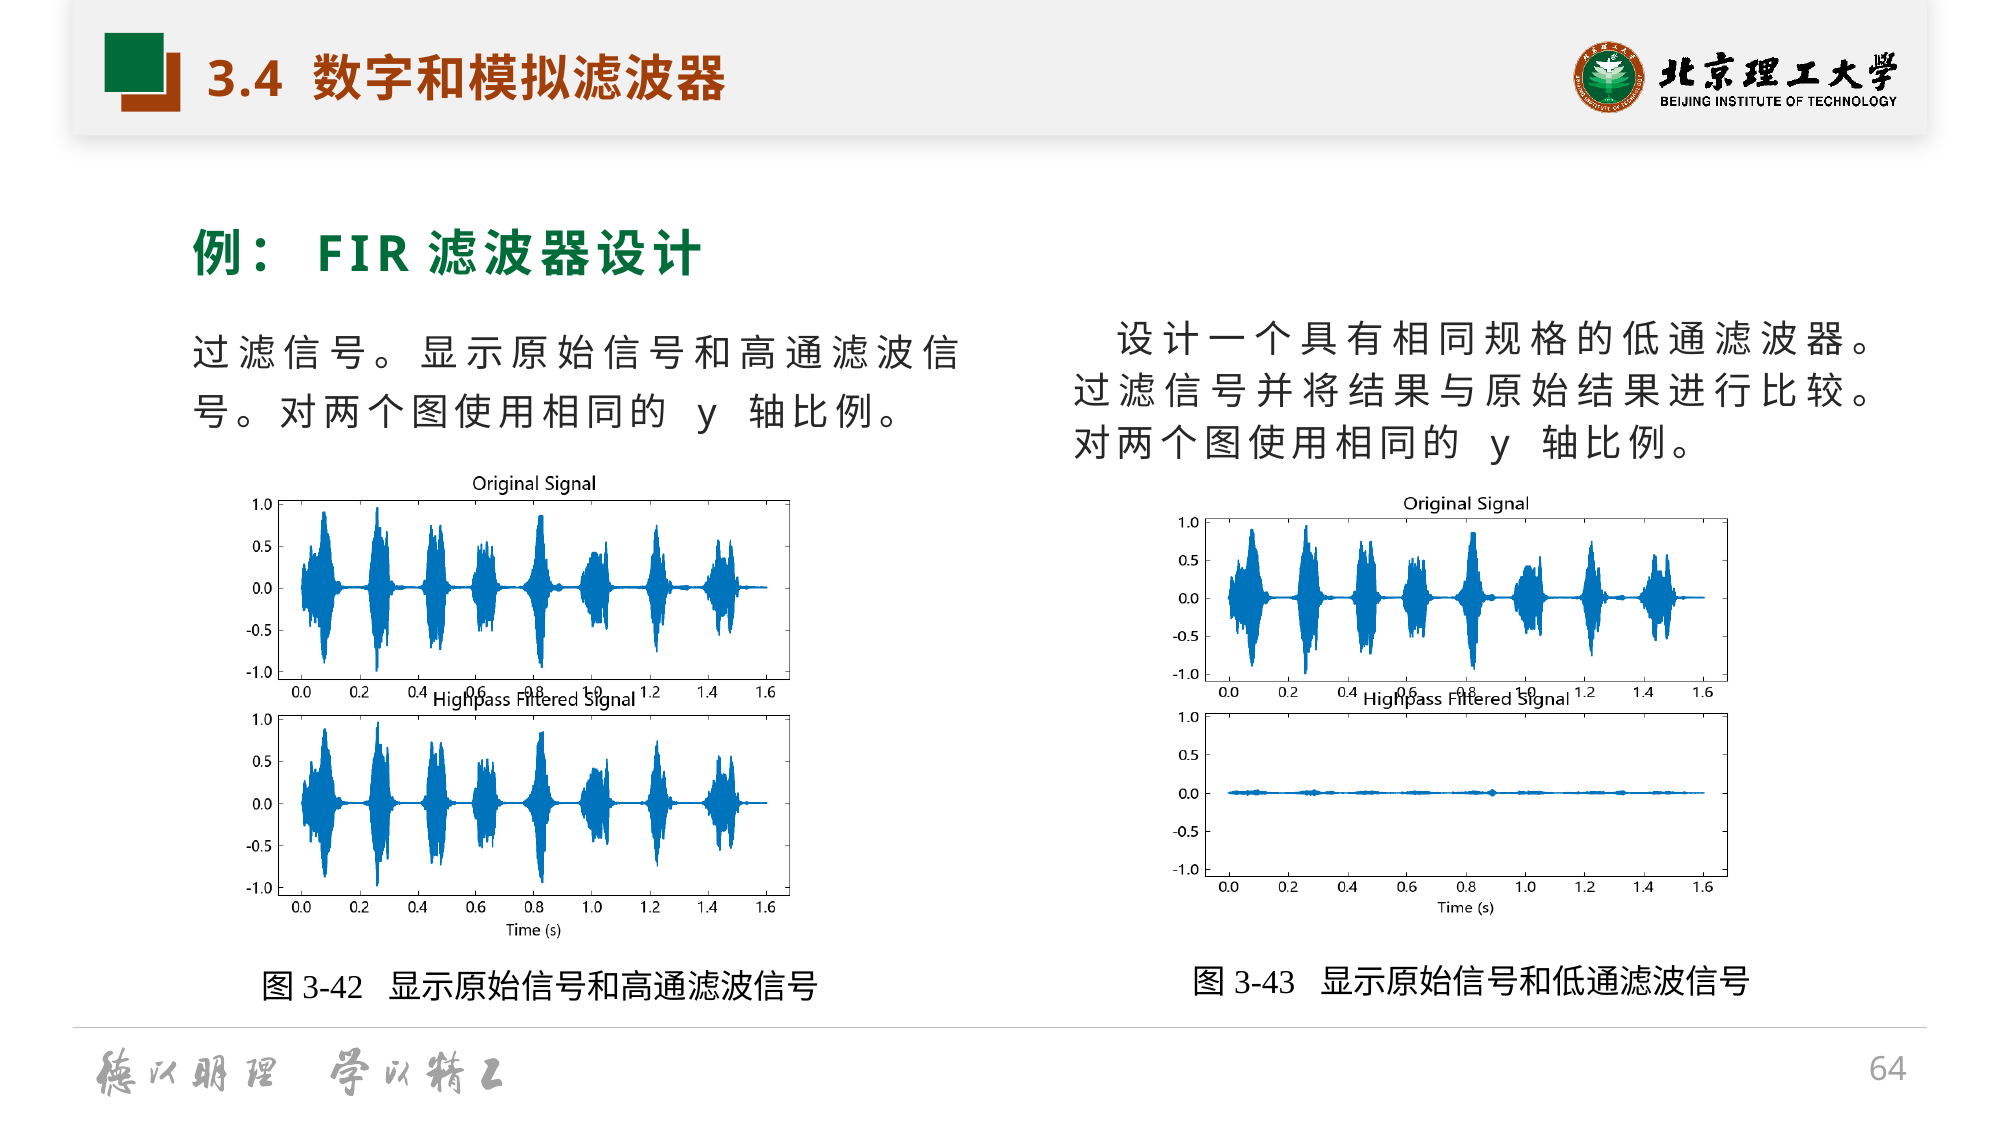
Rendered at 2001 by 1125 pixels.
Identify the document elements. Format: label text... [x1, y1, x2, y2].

text_box 设计一个具有相同规格的低通滤波器。过滤信号并将结果与原始结果进行比较。对两个图使用相同的 y 轴比例。 [1058, 301, 1868, 464]
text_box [192, 203, 1080, 449]
title 3.4 数字和模拟滤波器 [192, 45, 1513, 115]
picture [192, 463, 852, 948]
picture [1573, 41, 1897, 113]
text_box 图3-42 显示原始信号和高通滤波信号 [192, 951, 852, 1045]
picture [1117, 485, 1791, 924]
text_box 图3-43 显示原始信号和低通滤波信号 [1117, 947, 1791, 1000]
